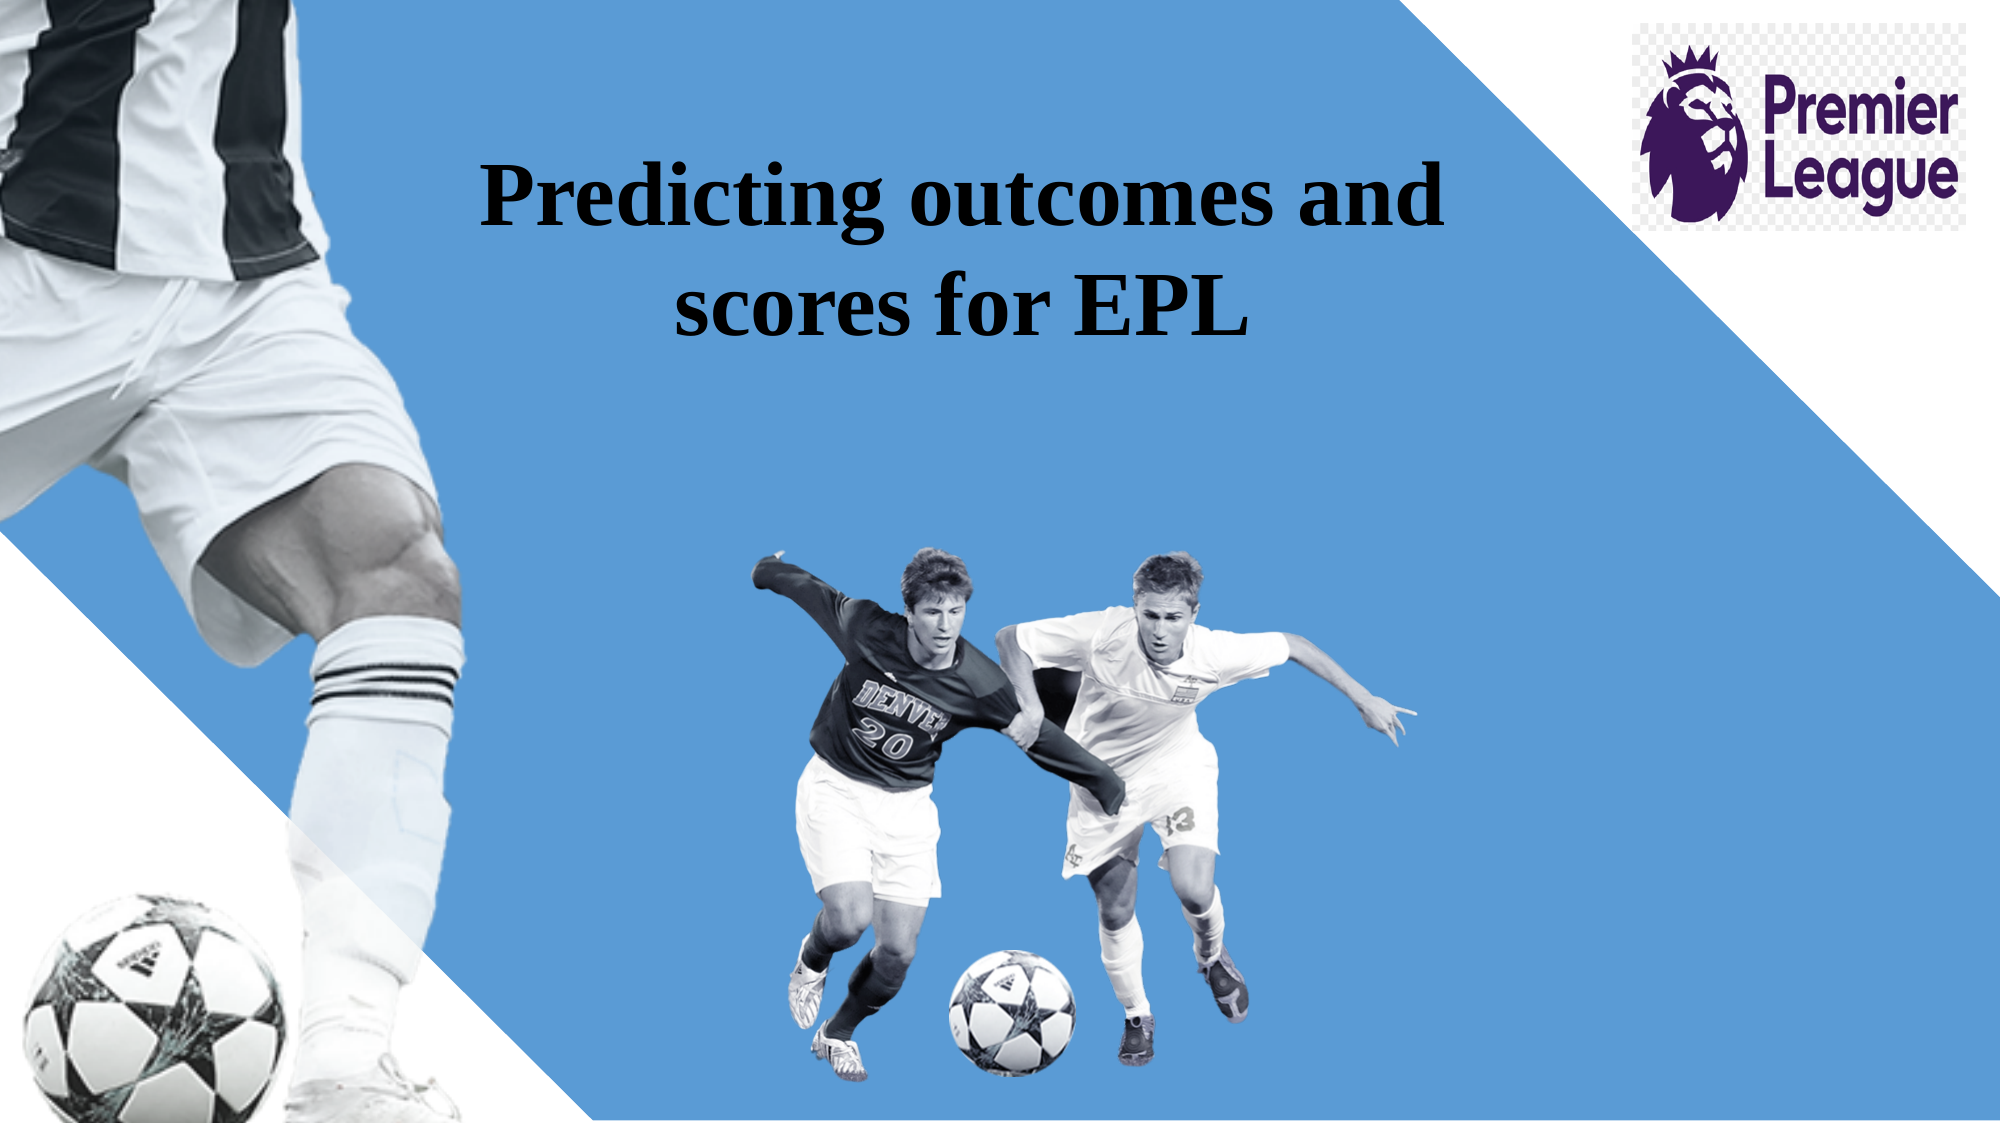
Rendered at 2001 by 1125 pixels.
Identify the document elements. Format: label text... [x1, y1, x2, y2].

picture [750, 545, 1418, 1083]
picture [1632, 23, 1966, 231]
picture [0, 0, 520, 1123]
text_box [520, 0, 2000, 1122]
text_box Predicting outcomes and scores for EPL [520, 126, 1464, 562]
